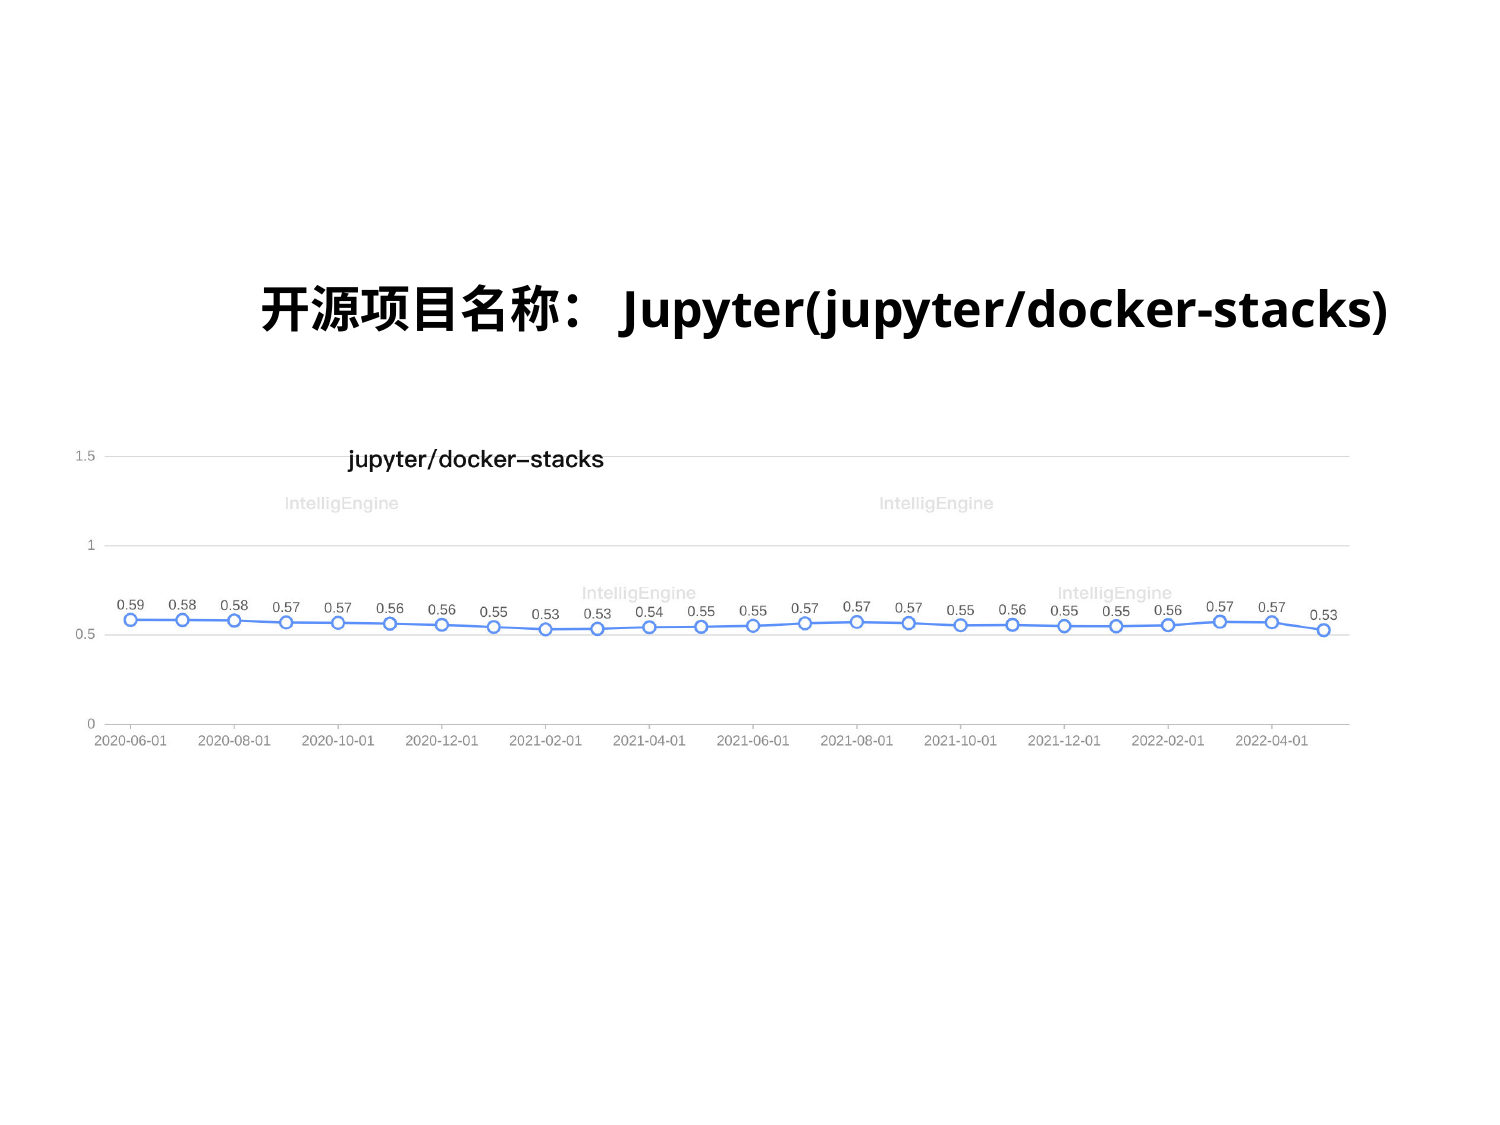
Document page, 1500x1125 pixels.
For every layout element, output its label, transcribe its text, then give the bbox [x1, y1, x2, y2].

picture [74, 449, 1351, 748]
text_box 开源项目名称：Jupyter(jupyter/docker-stacks) [245, 224, 1405, 345]
